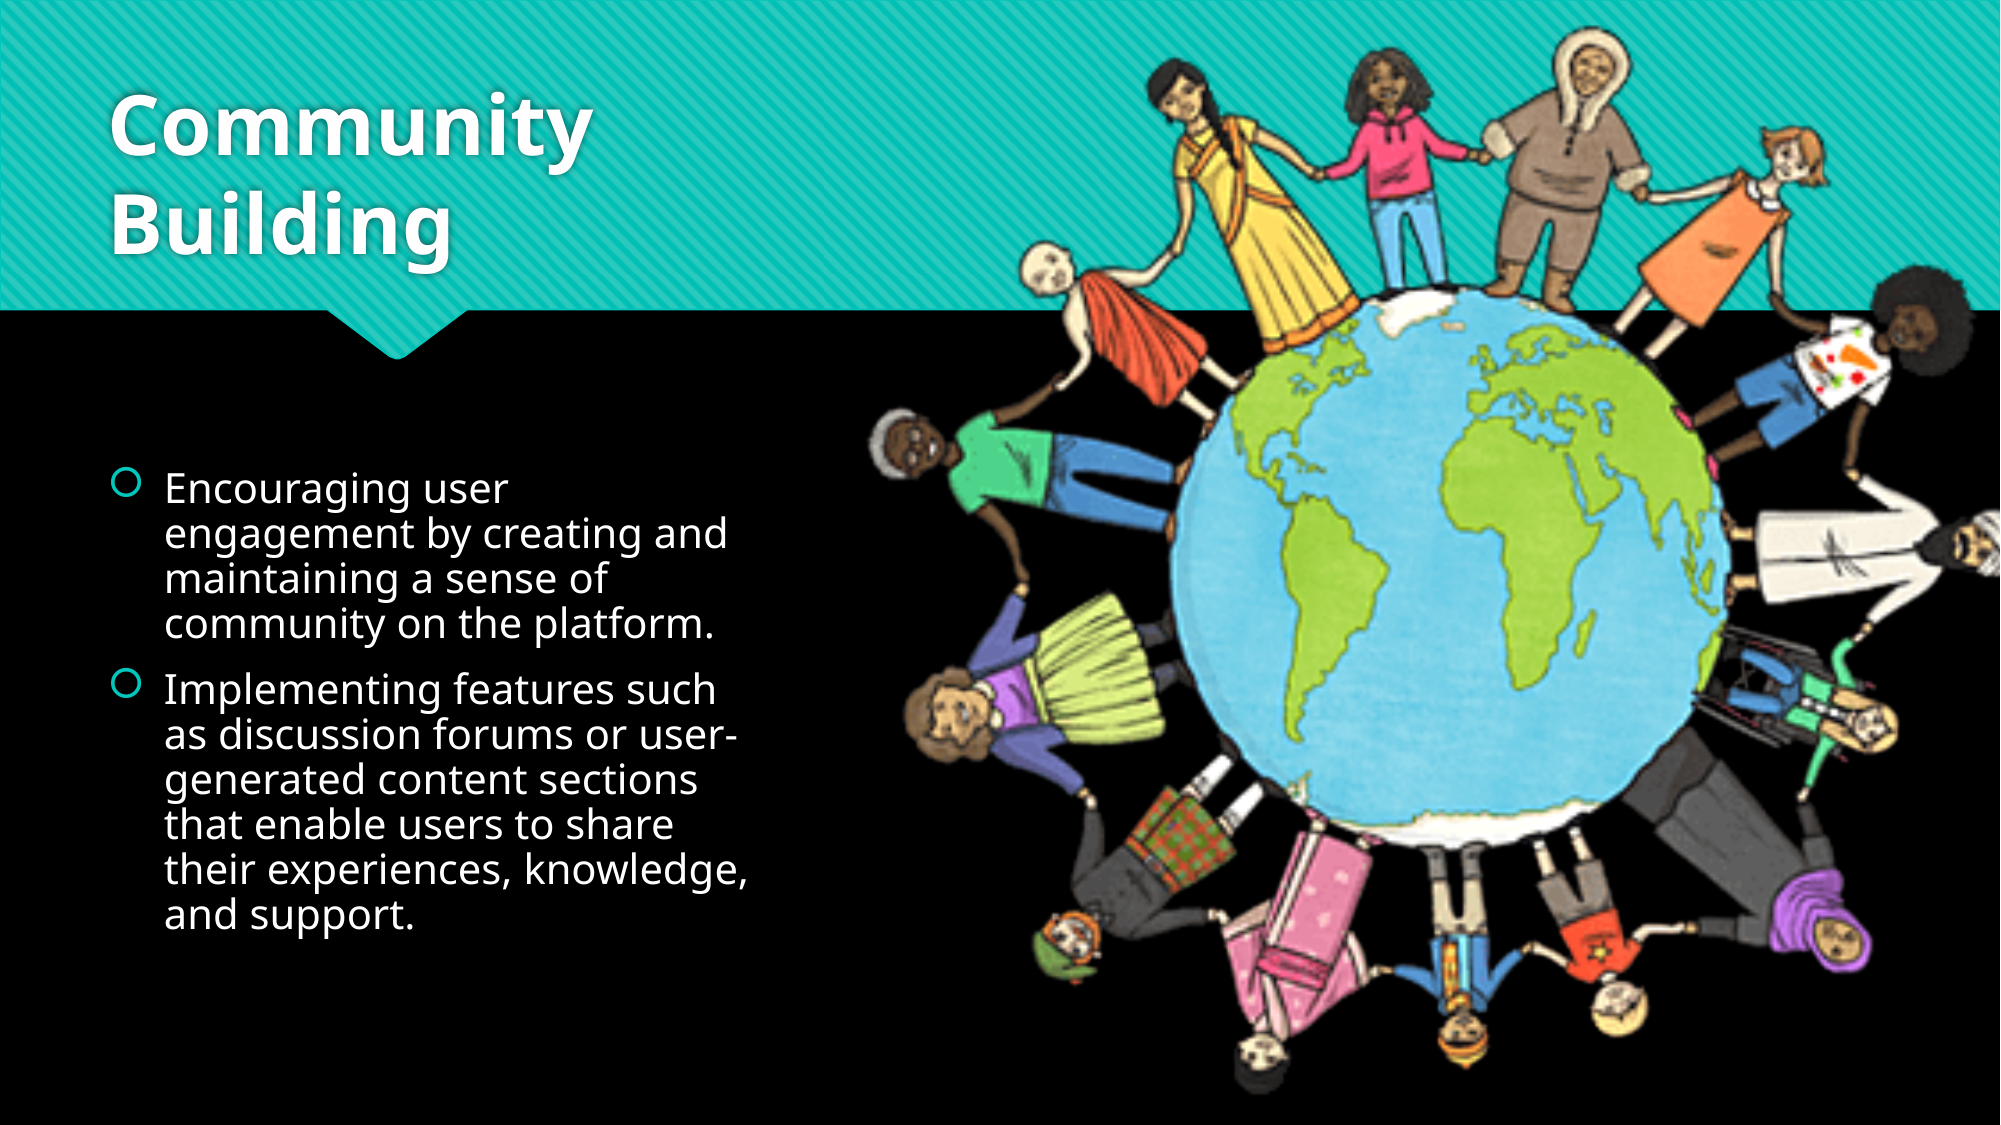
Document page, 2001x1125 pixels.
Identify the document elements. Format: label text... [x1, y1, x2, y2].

title Community Building [92, 41, 768, 279]
list Encouraging user engagement by creating and maintaining a sense of community on the platform. Implementing features such as discussion forums or user-generated content sections that enable users to share their experiences, knowledge, and support. [92, 441, 768, 965]
picture [856, 0, 2000, 1125]
